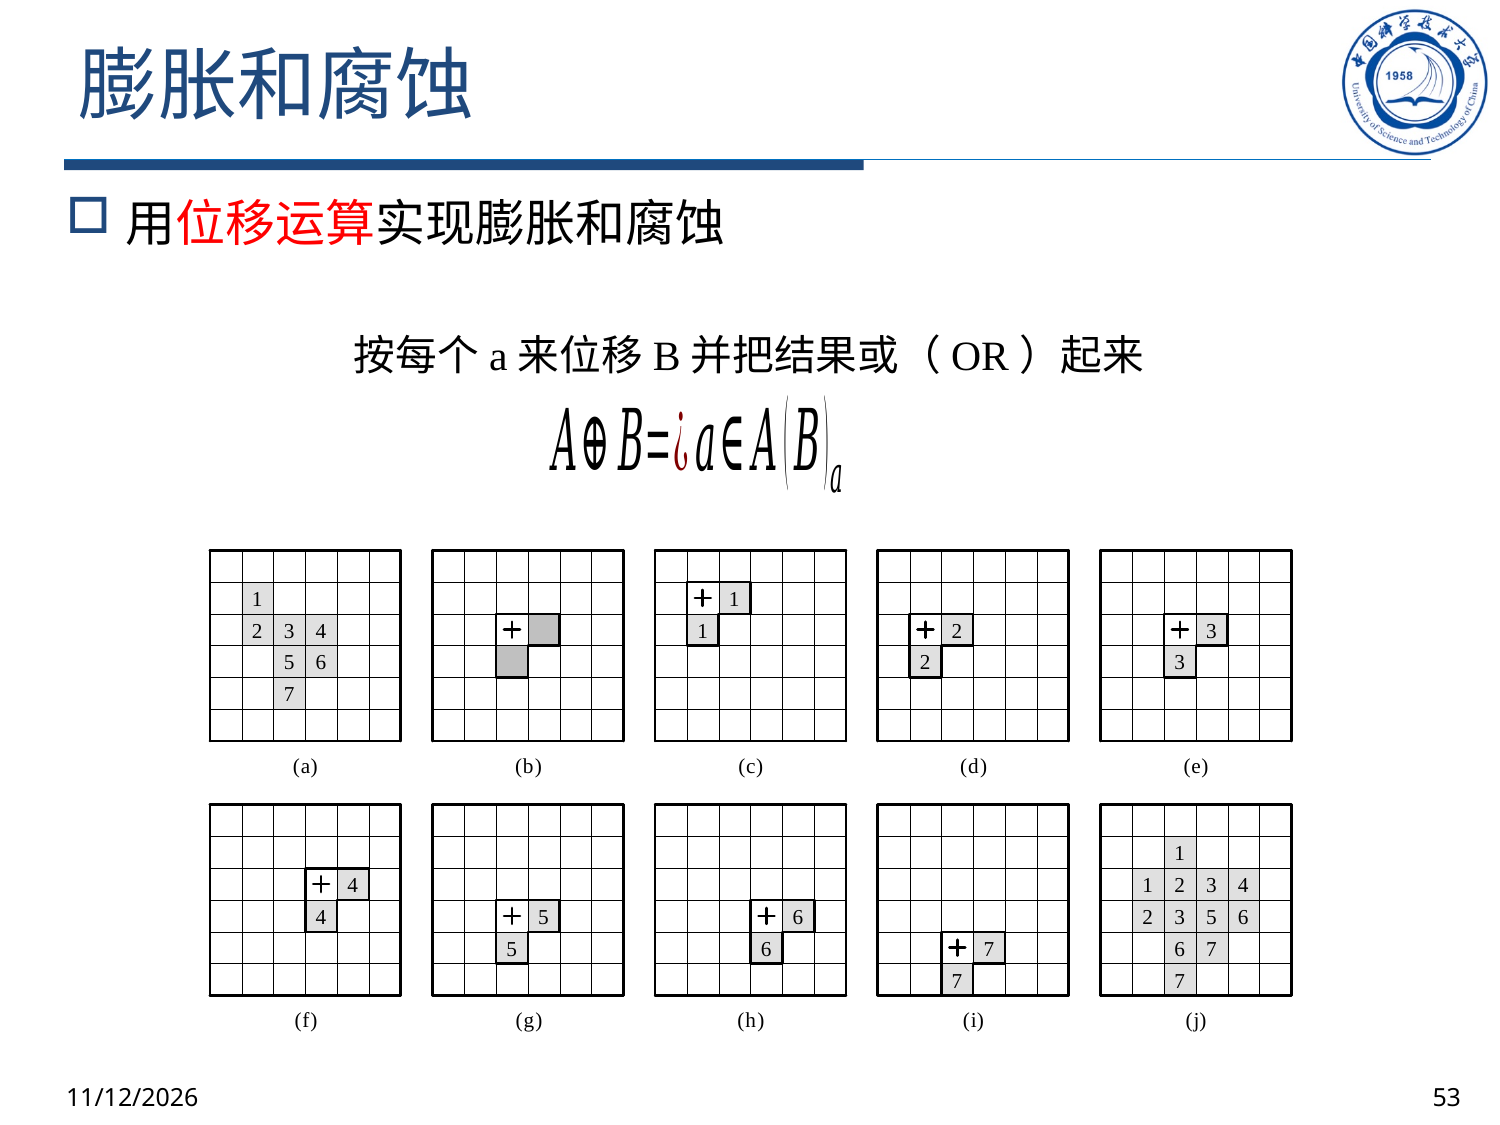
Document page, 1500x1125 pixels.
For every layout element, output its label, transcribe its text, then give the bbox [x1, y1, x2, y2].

list 用位移运算实现膨胀和腐蚀 [51, 184, 1431, 1035]
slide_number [51, 1074, 377, 1119]
slide_number 53 [1373, 1074, 1477, 1119]
text_box 按每个a来位移B并把结果或（OR）起来 [339, 321, 1160, 387]
picture [1332, 1, 1493, 156]
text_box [206, 547, 1295, 1038]
title 膨胀和腐蚀 [64, 19, 1407, 145]
